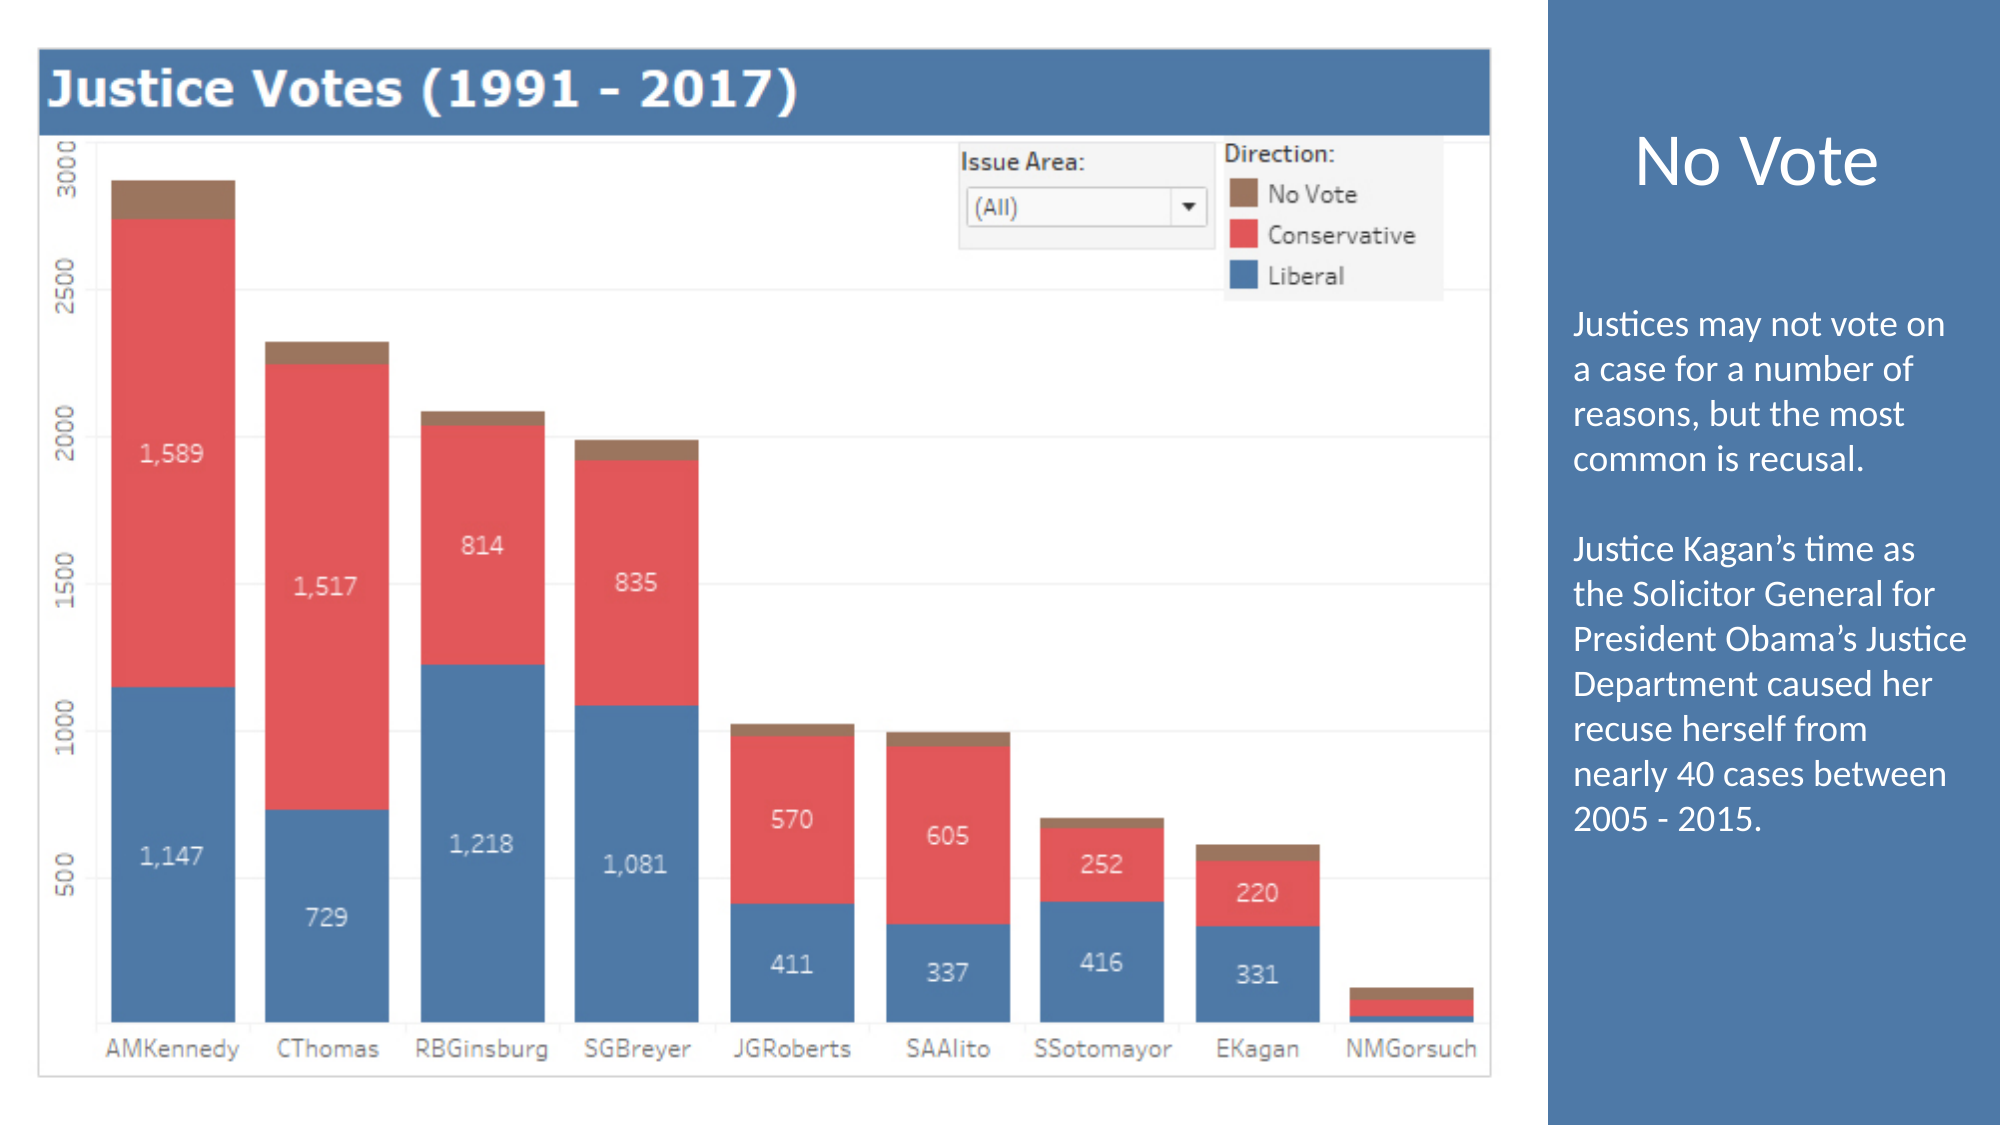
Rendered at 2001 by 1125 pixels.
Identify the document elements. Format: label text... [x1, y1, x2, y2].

picture [0, 0, 1548, 1125]
text_box [1548, 0, 2000, 1125]
text_box Justices may not vote on a case for a number of reasons, but the most common is recusal. Justice Kagan’s time as the Solicitor General for President Obama’s Justice Department caused her recuse herself from nearly 40 cases between 2005 - 2015. [1558, 291, 1985, 847]
text_box No Vote [1560, 102, 1955, 208]
